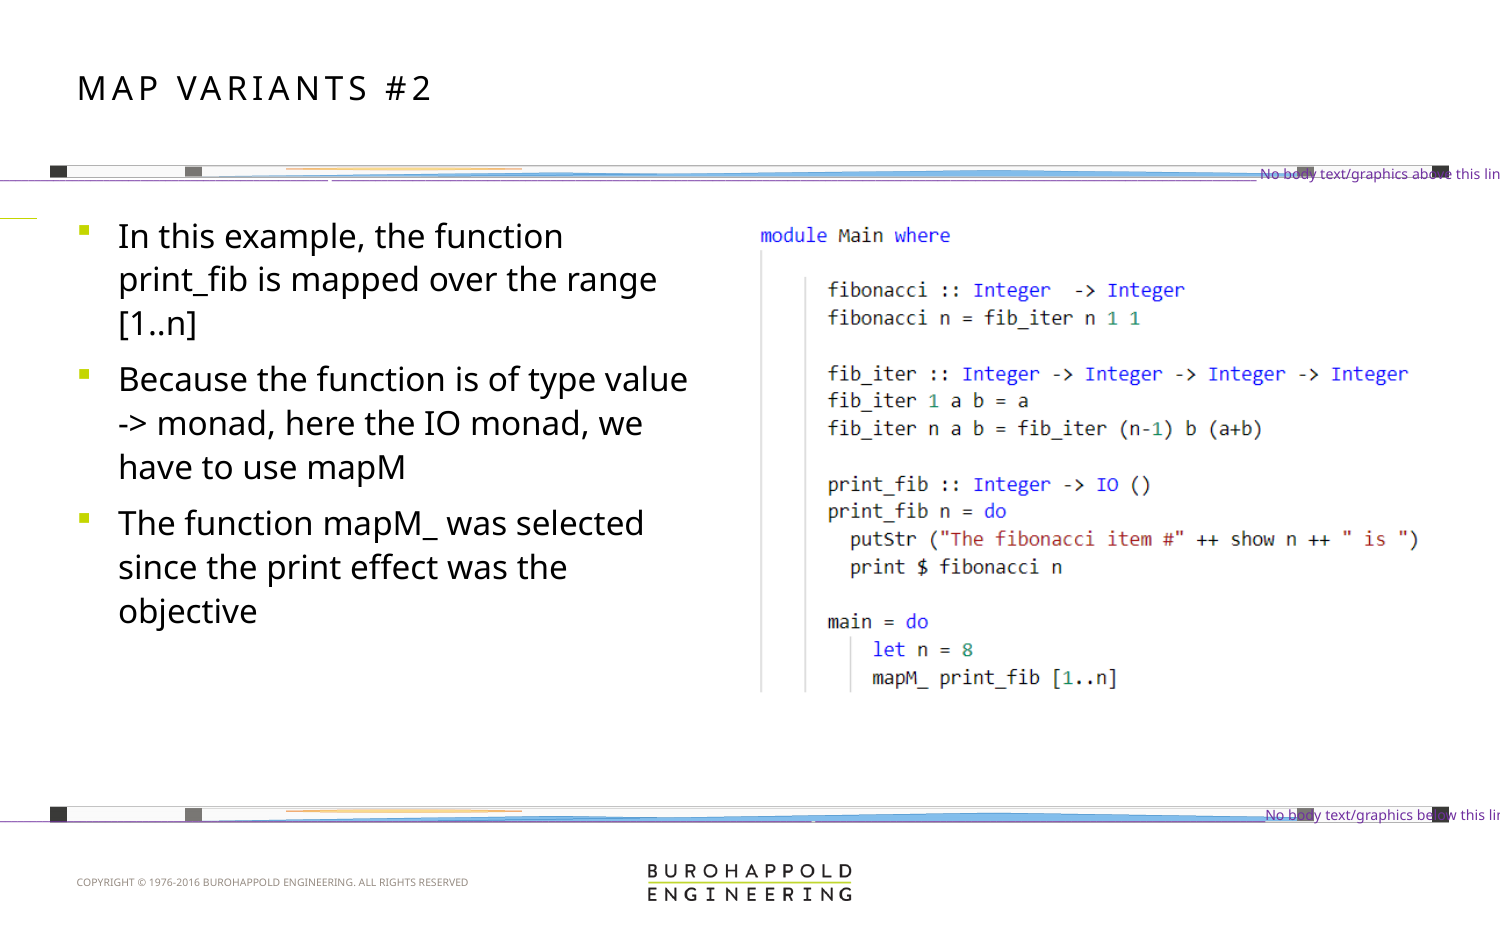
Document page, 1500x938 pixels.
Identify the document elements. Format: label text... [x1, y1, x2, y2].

picture [631, 848, 868, 917]
picture [0, 806, 1500, 823]
picture [0, 164, 1500, 178]
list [749, 220, 1441, 704]
list In this example, the function print_fib is mapped over the range [1..n] Because the function is of type value -> monad, here the IO monad, we have to use mapM The function mapM_ was selected since the print effect was the objective [76, 210, 703, 805]
title Map variants #2 [76, 67, 975, 108]
